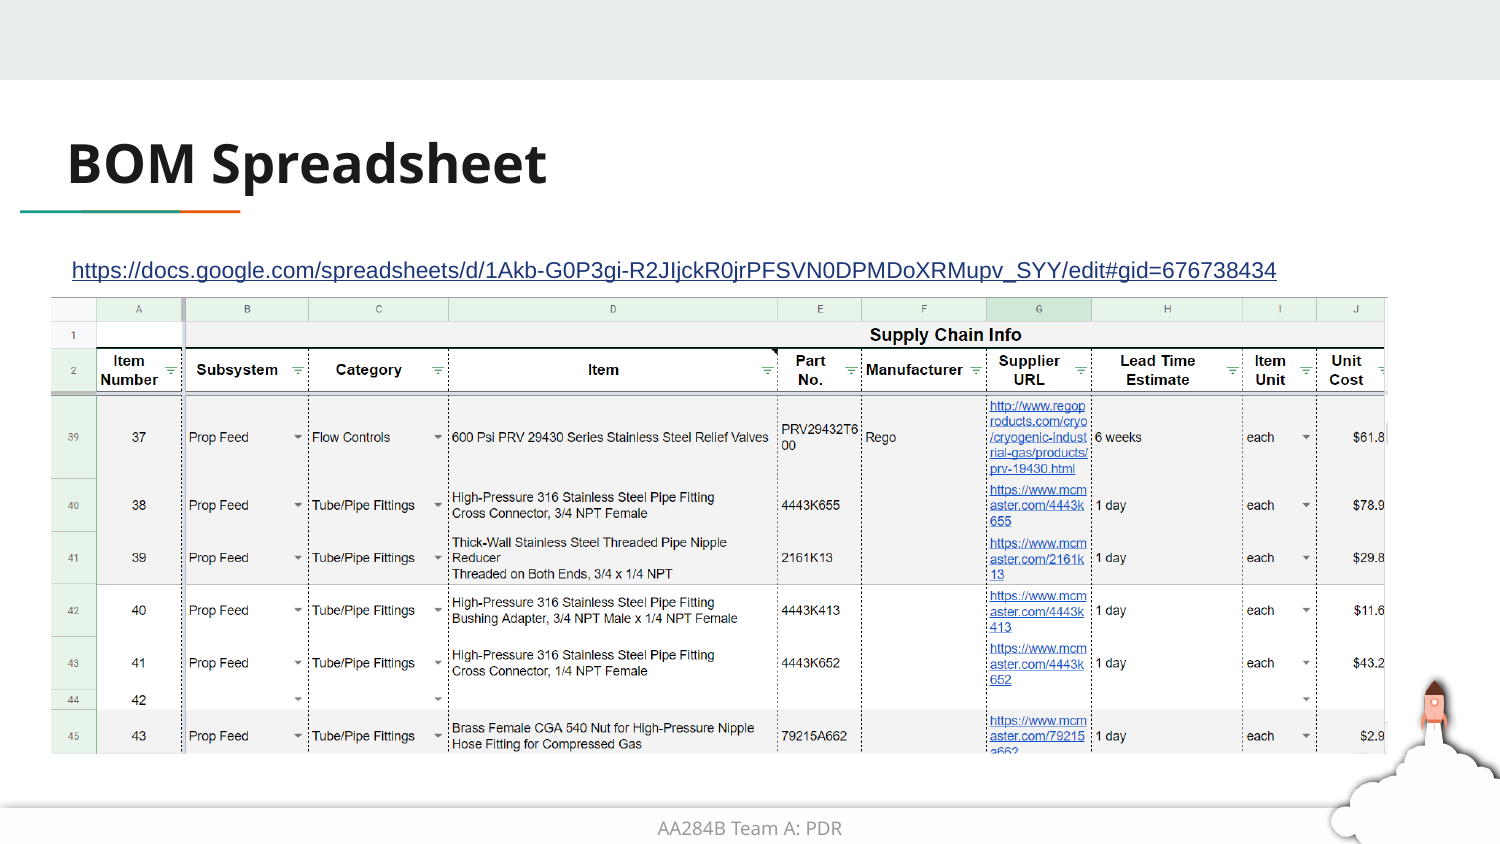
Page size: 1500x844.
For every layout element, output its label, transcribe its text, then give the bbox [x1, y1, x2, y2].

picture [0, 294, 1500, 844]
list https://docs.google.com/spreadsheets/d/1Akb-G0P3gi-R2JIjckR0jrPFSVN0DPMDoXRMupv_SYY/edit#gid=676738434 [56, 236, 1319, 293]
title BOM Spreadsheet [51, 114, 1314, 203]
